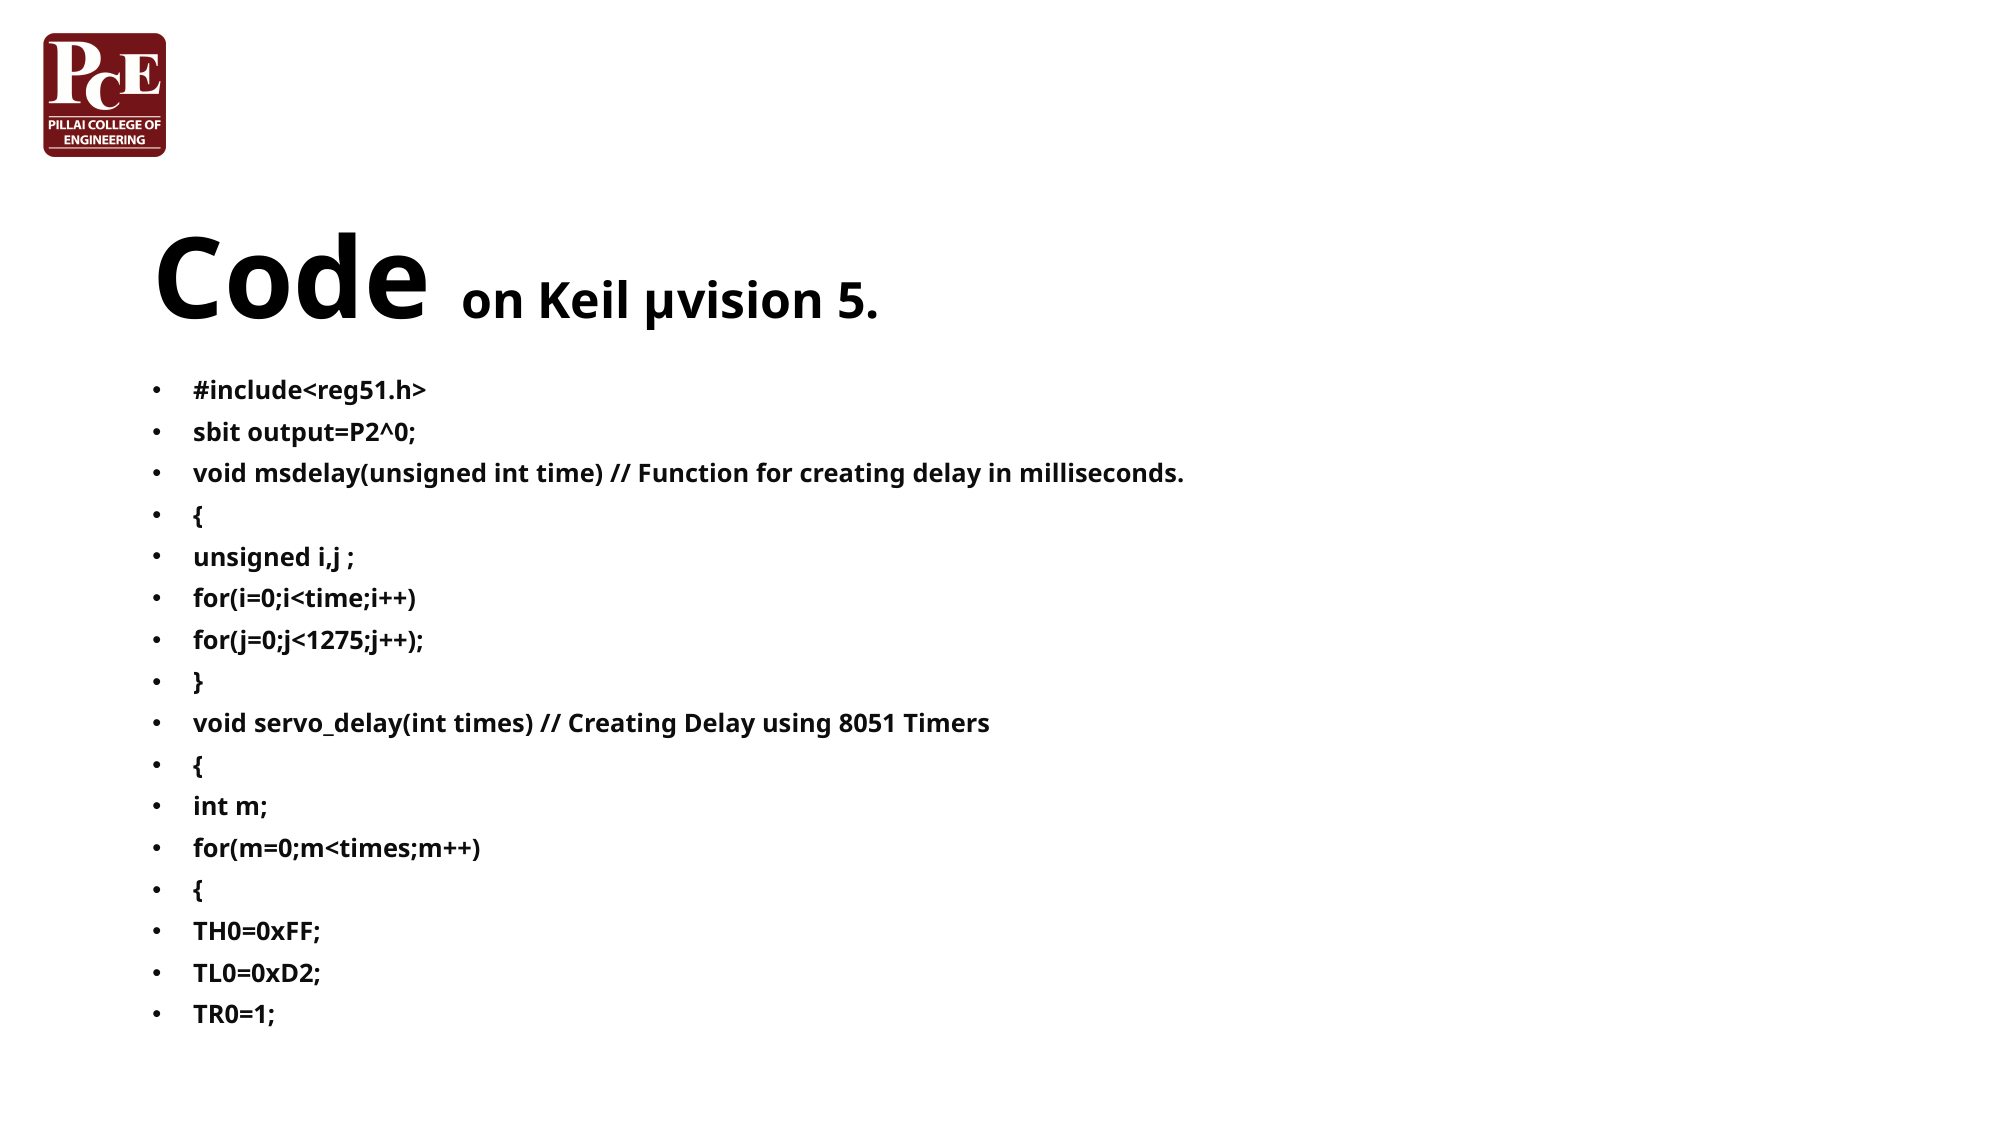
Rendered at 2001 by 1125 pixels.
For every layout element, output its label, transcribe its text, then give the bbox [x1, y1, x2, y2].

list #include<reg51.h> sbit output=P2^0; void msdelay(unsigned int time) // Function for creating delay in milliseconds. { unsigned i,j ; for(i=0;i<time;i++) for(j=0;j<1275;j++); } void servo_delay(int times) // Creating Delay using 8051 Timers { int m; for(m=0;m<times;m++) { TH0=0xFF; TL0=0xD2; TR0=1; [137, 369, 1797, 1042]
picture [42, 32, 167, 158]
title Code on Keil μvision 5. [137, 173, 1863, 392]
